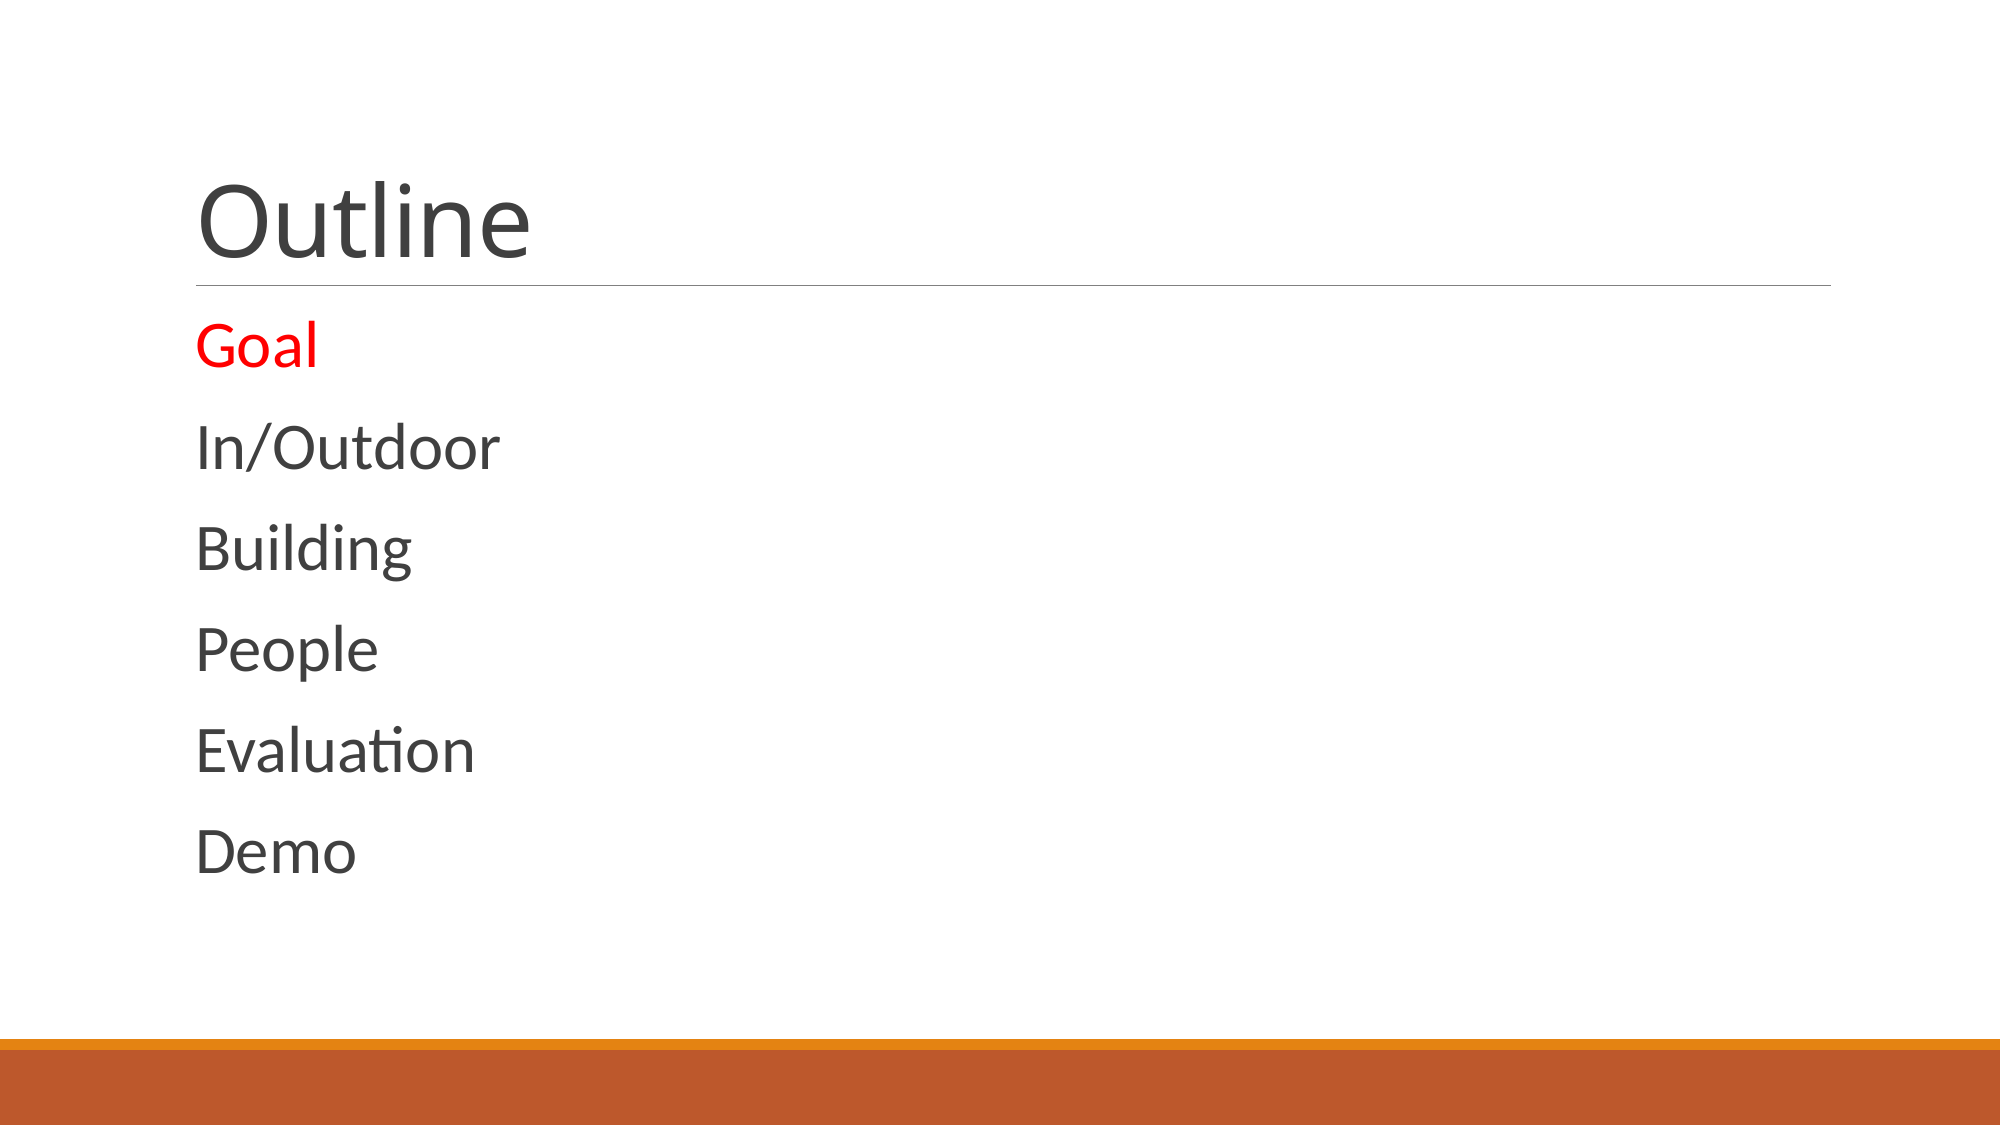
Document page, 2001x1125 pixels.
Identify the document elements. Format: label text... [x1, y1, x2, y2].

list Goal In/Outdoor Building People Evaluation Demo [180, 302, 1830, 963]
title Outline [180, 47, 1830, 285]
